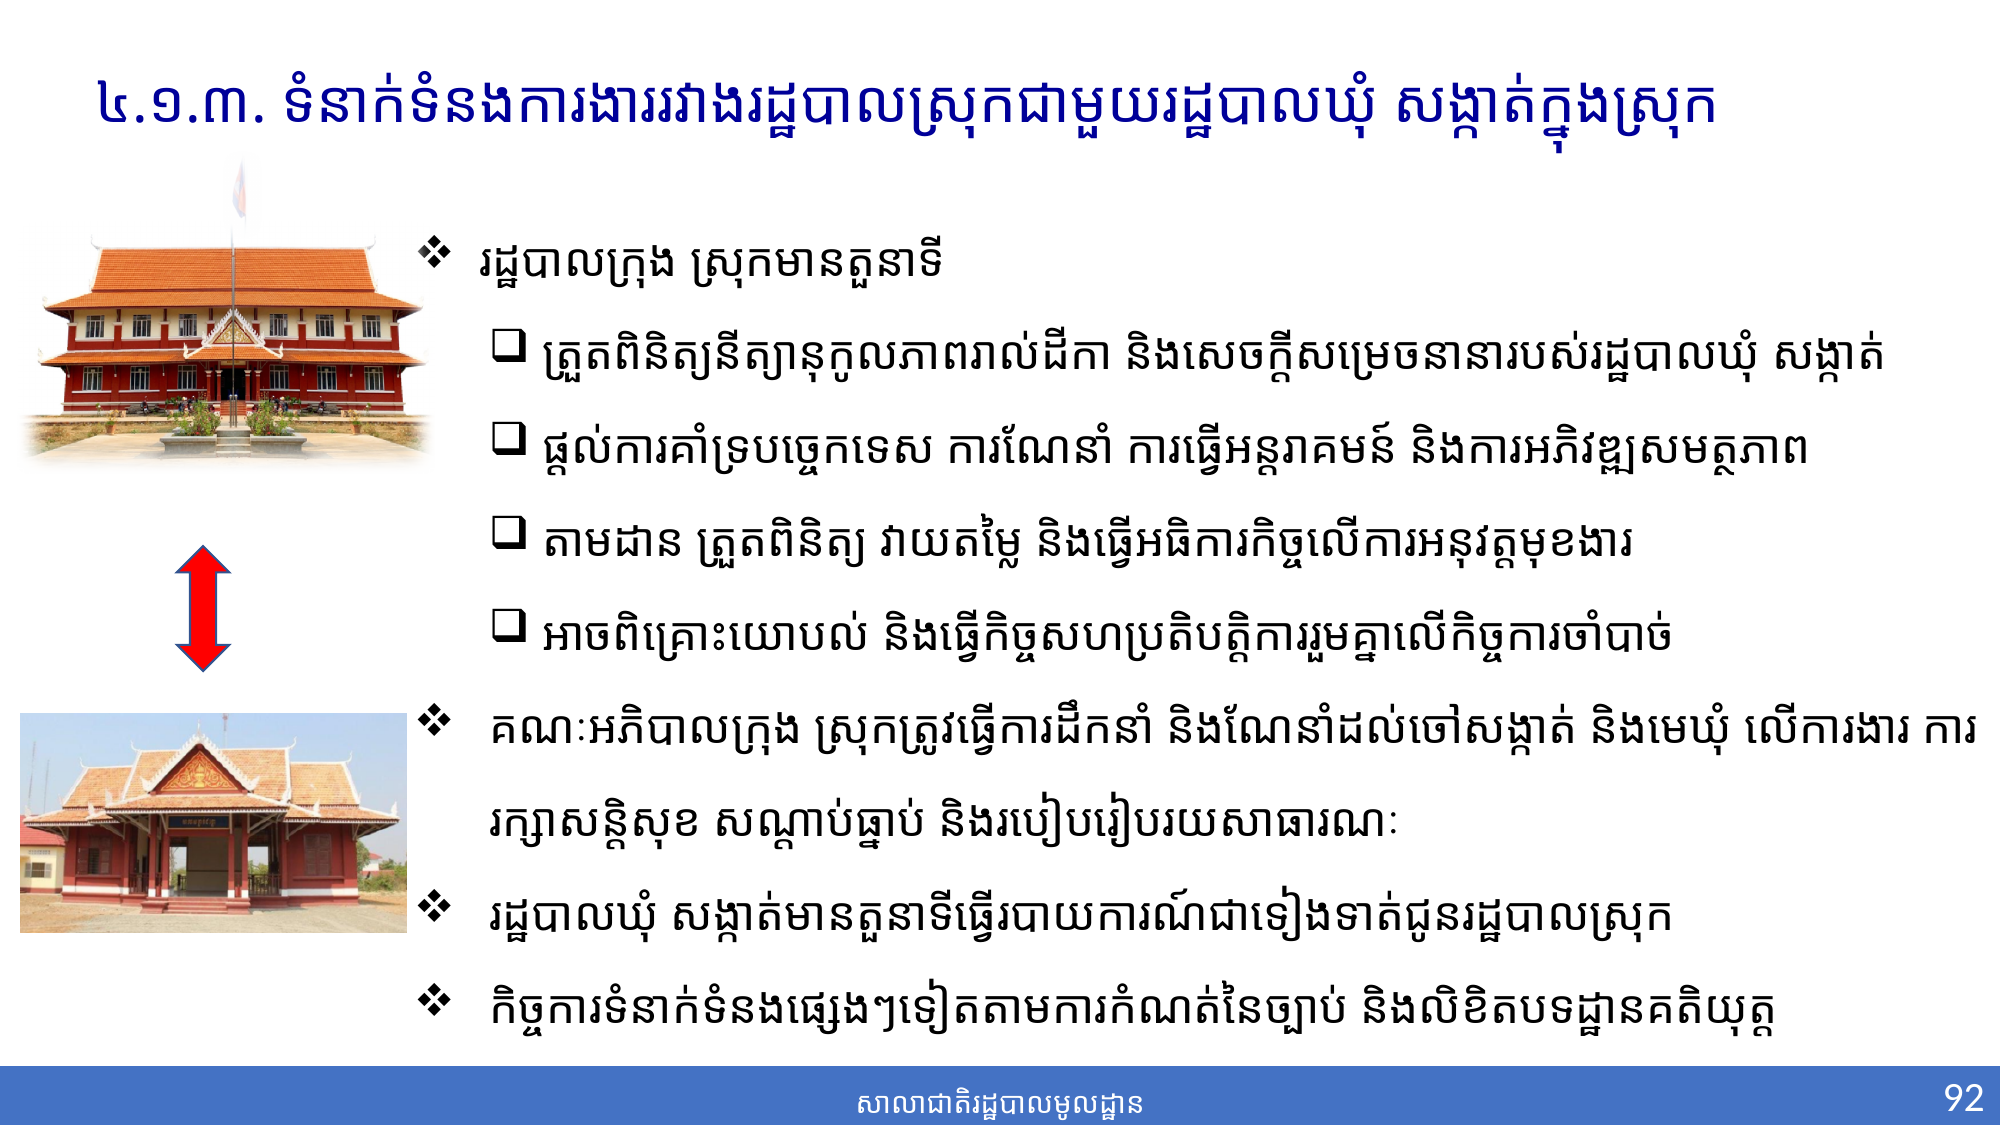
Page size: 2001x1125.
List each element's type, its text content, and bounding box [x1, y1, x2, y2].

title ៤.១.៣. ទំនាក់ទំនងការងាររវាងរដ្ឋបាលស្រុកជាមួយរដ្ឋបាលឃុំ សង្កាត់ក្នុងស្រុក [80, 32, 1863, 175]
list រដ្ឋបាលក្រុង ស្រុកមានតួនាទី ត្រួតពិនិត្យនីត្យានុកូលភាពរាល់ដីកា និងសេចក្តីសម្រេចនានារបស់រដ្ឋបាលឃុំ សង្កាត់ ផ្តល់ការគាំទ្របច្ចេកទេស ការណែនាំ ការធ្វើអន្តរាគមន៍ និងការអភិវឌ្ឍសមត្ថភាព តាមដាន ត្រួតពិនិត្យ វាយតម្លៃ និងធ្វើអធិការកិច្ចលើការអនុវត្តមុខងារ អាចពិគ្រោះយោបល់ និងធ្វើកិច្ចសហប្រតិបត្តិការរួមគ្នាលើកិច្ចការចាំបាច់ គណៈអភិបាលក្រុង ស្រុកត្រូវធ្វើការដឹកនាំ និងណែនាំដល់ចៅសង្កាត់ និងមេឃុំ លើការងារ ការរក្សាសន្តិសុខ សណ្តាប់ធ្នាប់ និងរបៀបរៀបរយសាធារណៈ រដ្ឋបាលឃុំ សង្កាត់មានតួនាទីធ្វើរបាយការណ៍ជាទៀងទាត់ជូនរដ្ឋបាលស្រុក កិច្ចការទំនាក់ទំនងផ្សេងៗទៀតតាមការកំណត់នៃច្បាប់ និងលិខិតបទដ្ឋានគតិយុត្ត [398, 184, 2000, 1125]
text_box [174, 544, 232, 673]
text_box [17, 147, 436, 475]
slide_number 92 [1550, 1065, 2000, 1125]
picture [20, 713, 407, 933]
